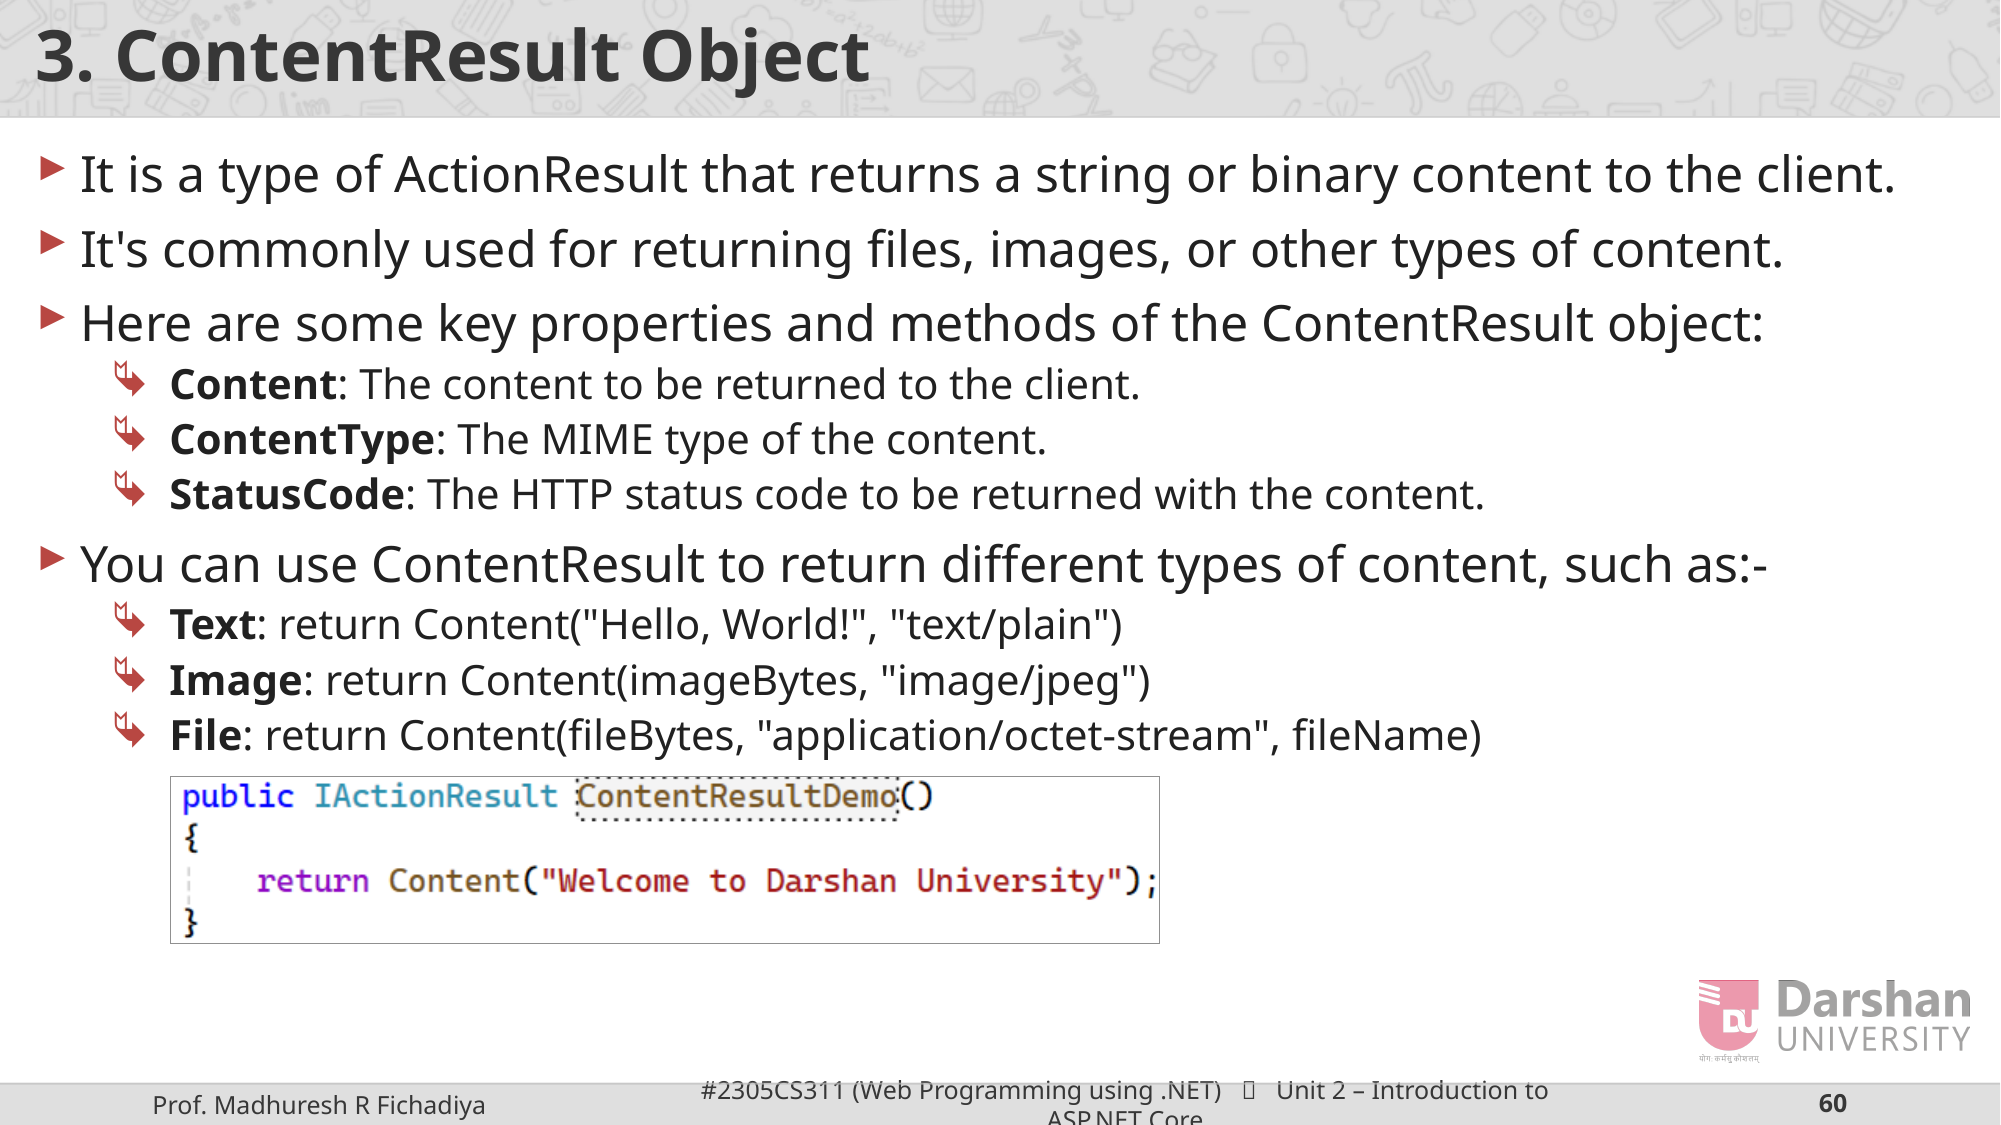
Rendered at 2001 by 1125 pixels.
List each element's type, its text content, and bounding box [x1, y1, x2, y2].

list It is a type of ActionResult that returns a string or binary content to the client. It's commonly used for returning files, images, or other types of content. Here are some key properties and methods of the ContentResult object: Content: The content to be returned to the client. ContentType: The MIME type of the content. StatusCode: The HTTP status code to be returned with the content. You can use ContentResult to return different types of content, such as:- Text: return Content("Hello, World!", "text/plain") Image: return Content(imageBytes, "image/jpeg") File: return Content(fileBytes, "application/octet-stream", fileName) [21, 141, 1979, 1059]
title 3. ContentResult Object [0, 0, 2000, 117]
picture [170, 776, 1160, 944]
